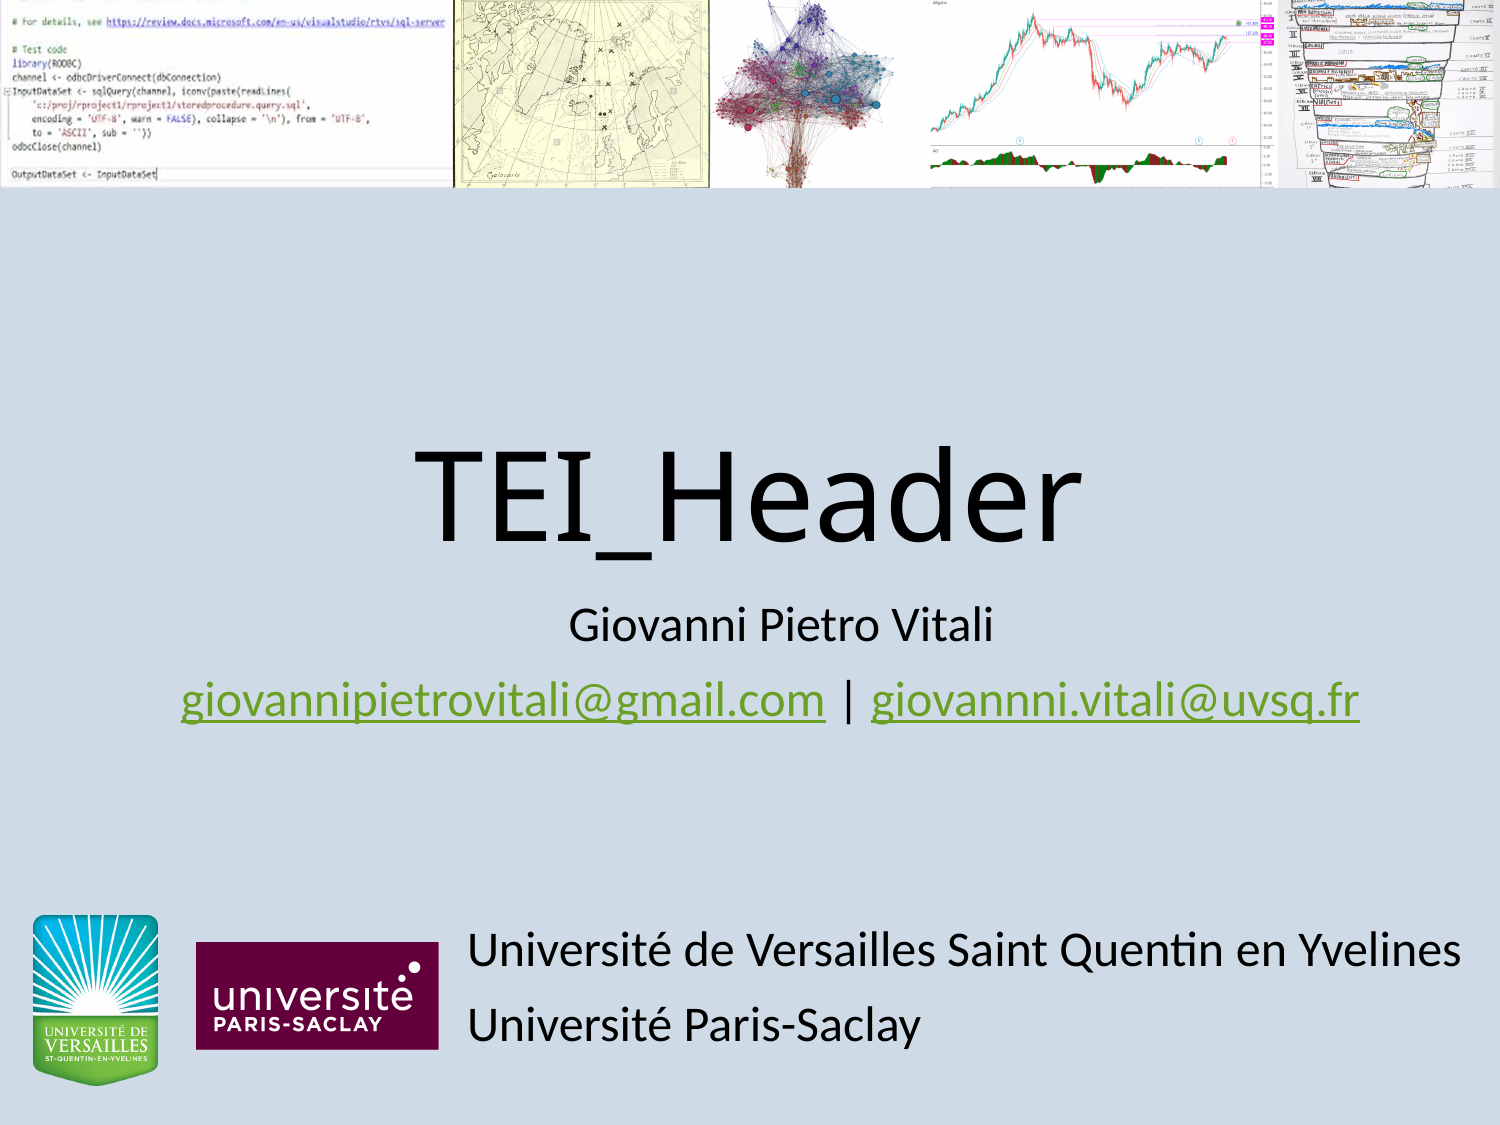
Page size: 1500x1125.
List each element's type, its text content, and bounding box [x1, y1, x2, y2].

picture [0, 0, 1500, 188]
title TEI_Header [112, 188, 1388, 576]
text_box Université de Versailles Saint Quentin en Yvelines Université Paris-Saclay [452, 915, 1500, 1125]
subtitle Giovanni Pietro Vitali giovannipietrovitali@gmail.com | giovannni.vitali@uvsq.fr [138, 590, 1414, 771]
picture [32, 915, 158, 1086]
picture [196, 942, 439, 1050]
